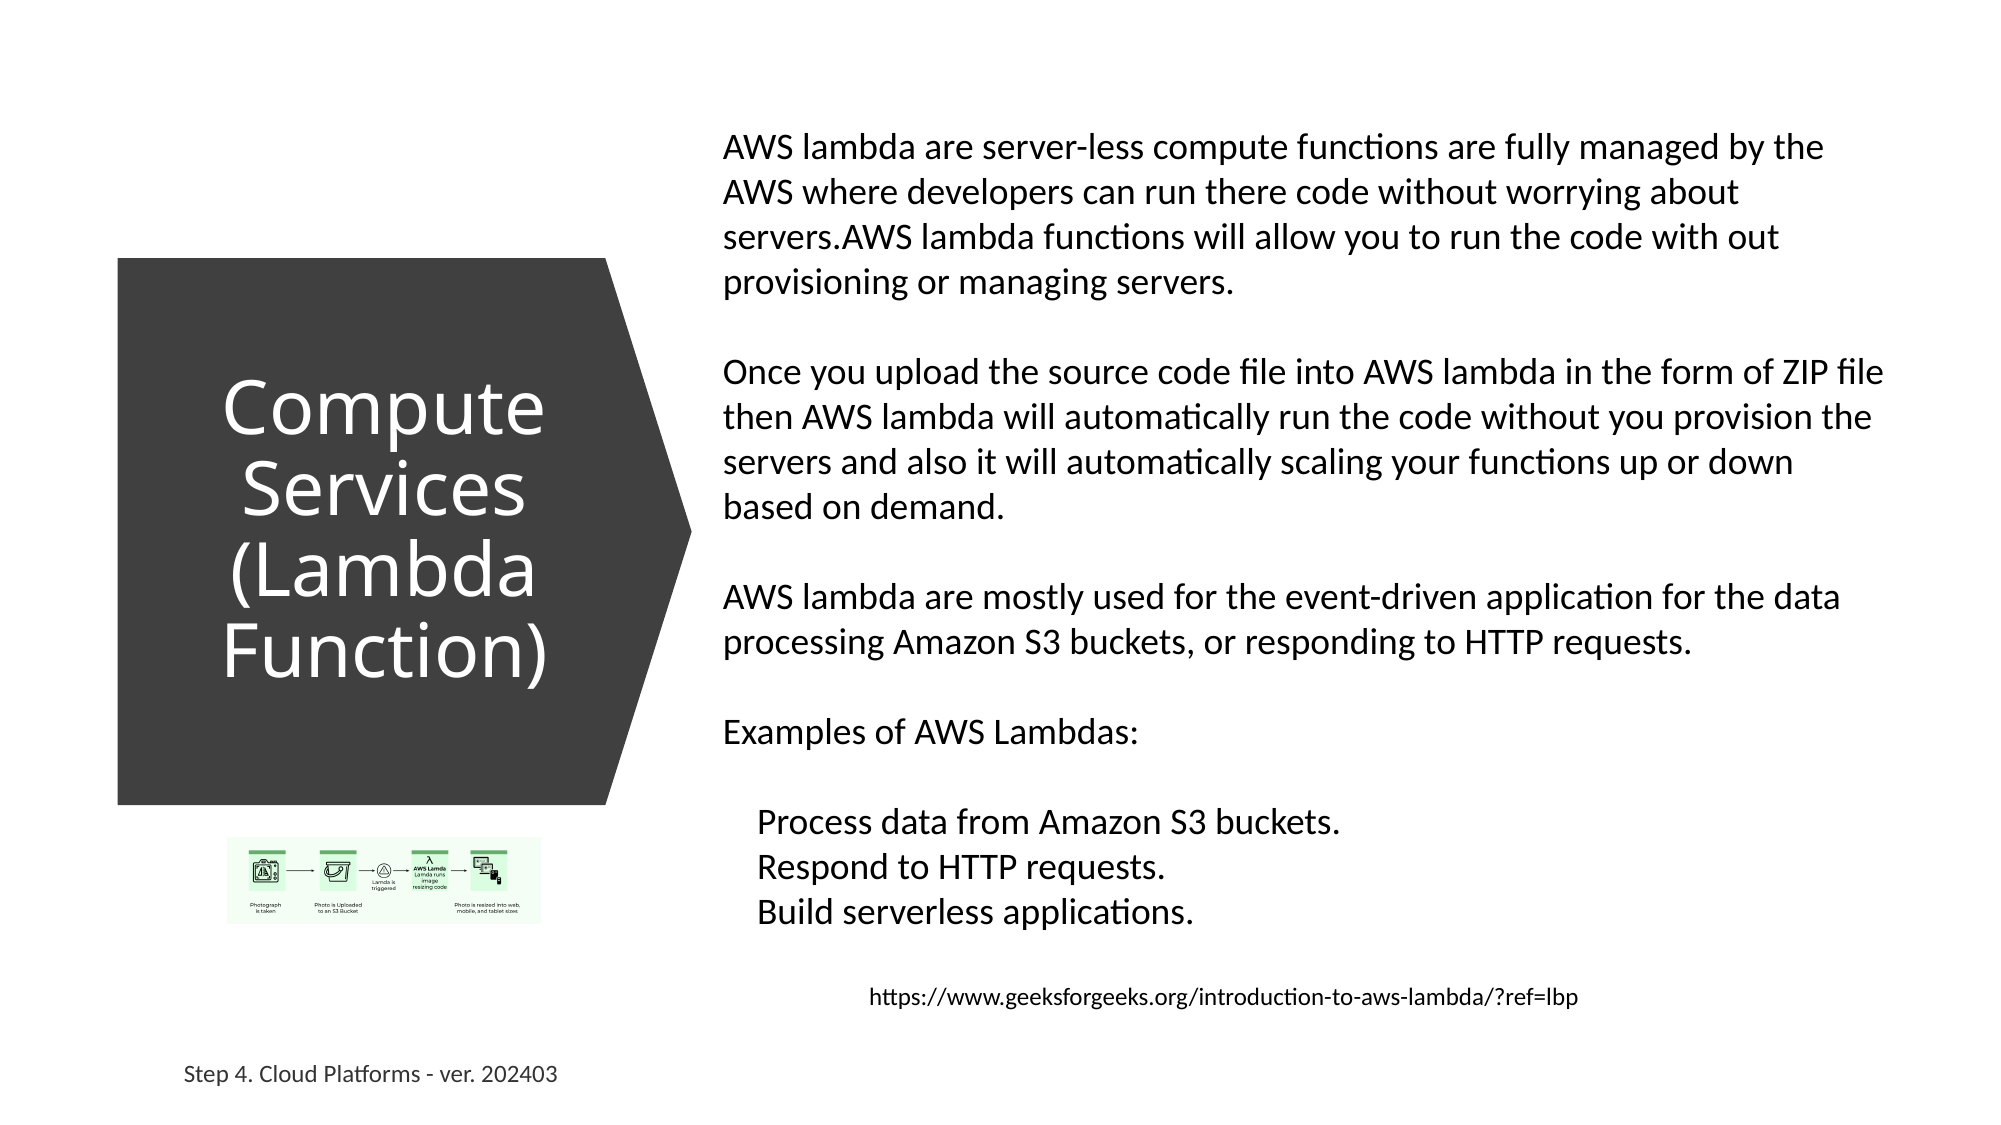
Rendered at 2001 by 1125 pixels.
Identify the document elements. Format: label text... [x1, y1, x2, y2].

text_box https://www.geeksforgeeks.org/introduction-to-aws-lambda/?ref=lbp [854, 972, 1616, 1018]
title Compute Services (Lambda Function) [168, 322, 601, 741]
footer Step 4. Cloud Platforms - ver. 202403 [168, 1042, 1188, 1103]
text_box [116, 257, 693, 807]
text_box AWS lambda are server-less compute functions are fully managed by the AWS where developers can run there code without worrying about servers.AWS lambda functions will allow you to run the code with out provisioning or managing servers. Once you upload the source code file into AWS lambda in the form of ZIP file then AWS lambda will automatically run the code without you provision the servers and also it will automatically scaling your functions up or down based on demand. AWS lambda are mostly used for the event-driven application for the data processing Amazon S3 buckets, or responding to HTTP requests. Examples of AWS Lambdas: Process data from Amazon S3 buckets. Respond to HTTP requests. Build serverless applications. [708, 115, 1909, 940]
picture [227, 837, 541, 924]
